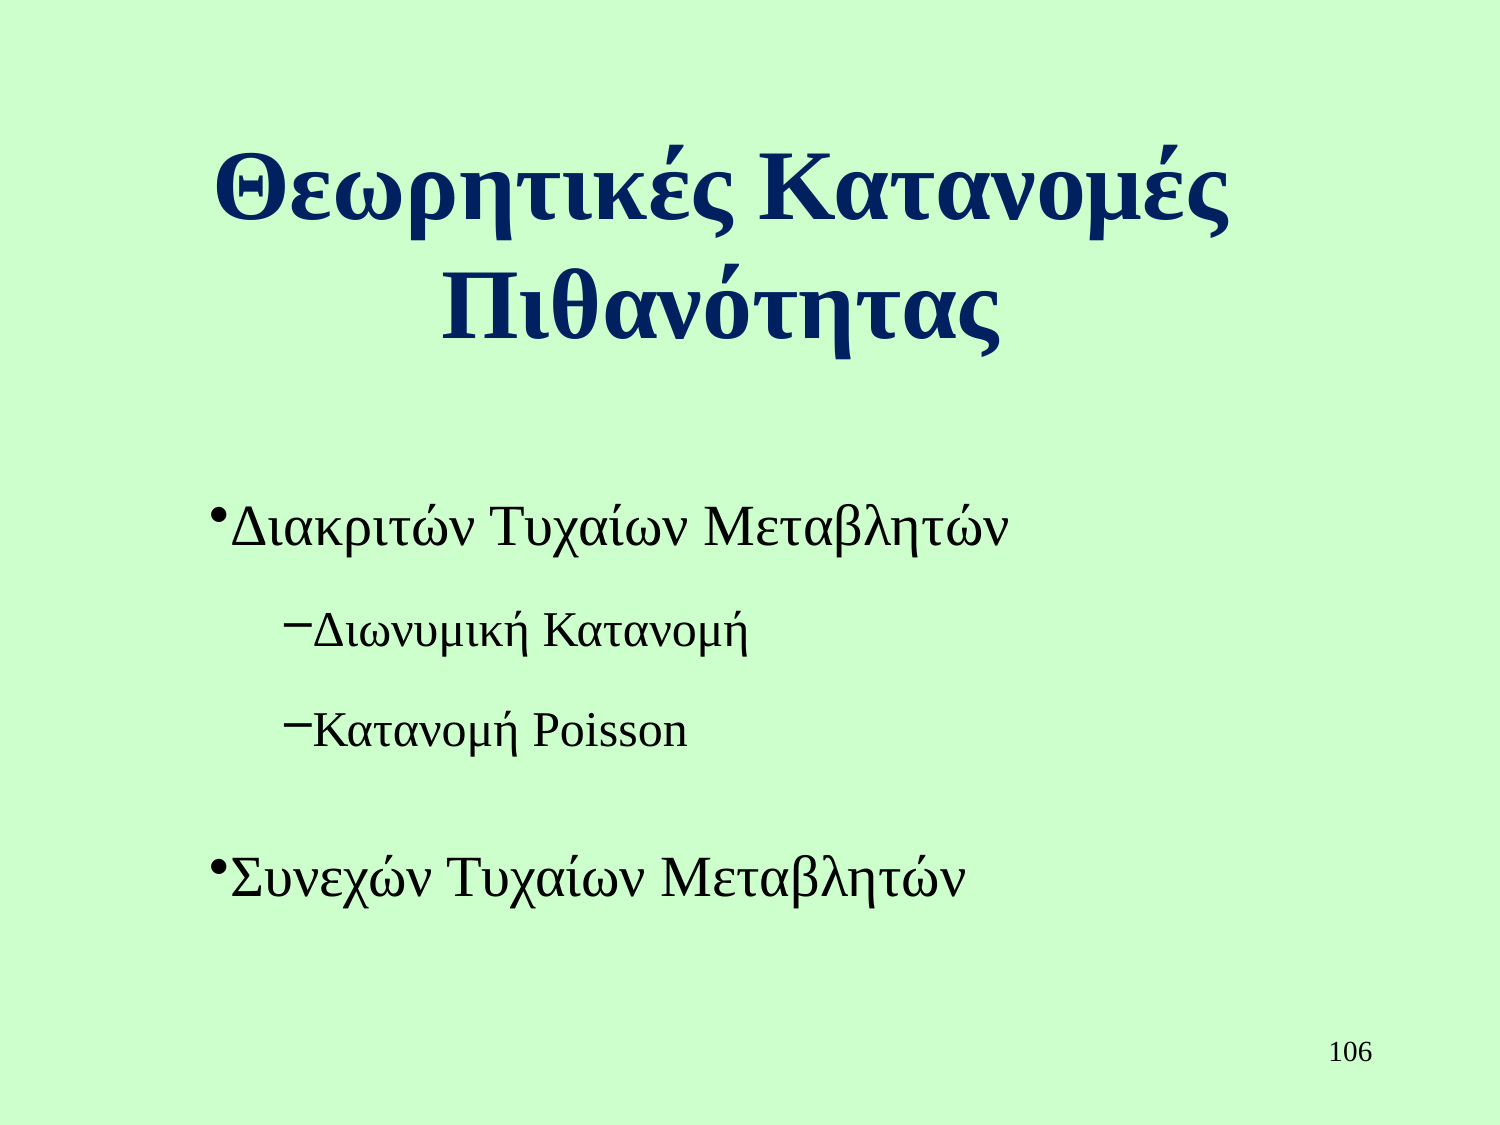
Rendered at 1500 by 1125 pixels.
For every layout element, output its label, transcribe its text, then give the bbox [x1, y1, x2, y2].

title Θεωρητικές Κατανομές Πιθανότητας [29, 125, 1412, 367]
subtitle Διακριτών Τυχαίων Μεταβλητών Διωνυμική Κατανομή Κατανομή Poisson Συνεχών Τυχαίων Μεταβλητών [194, 444, 1317, 953]
slide_number 106 [1074, 1025, 1388, 1100]
